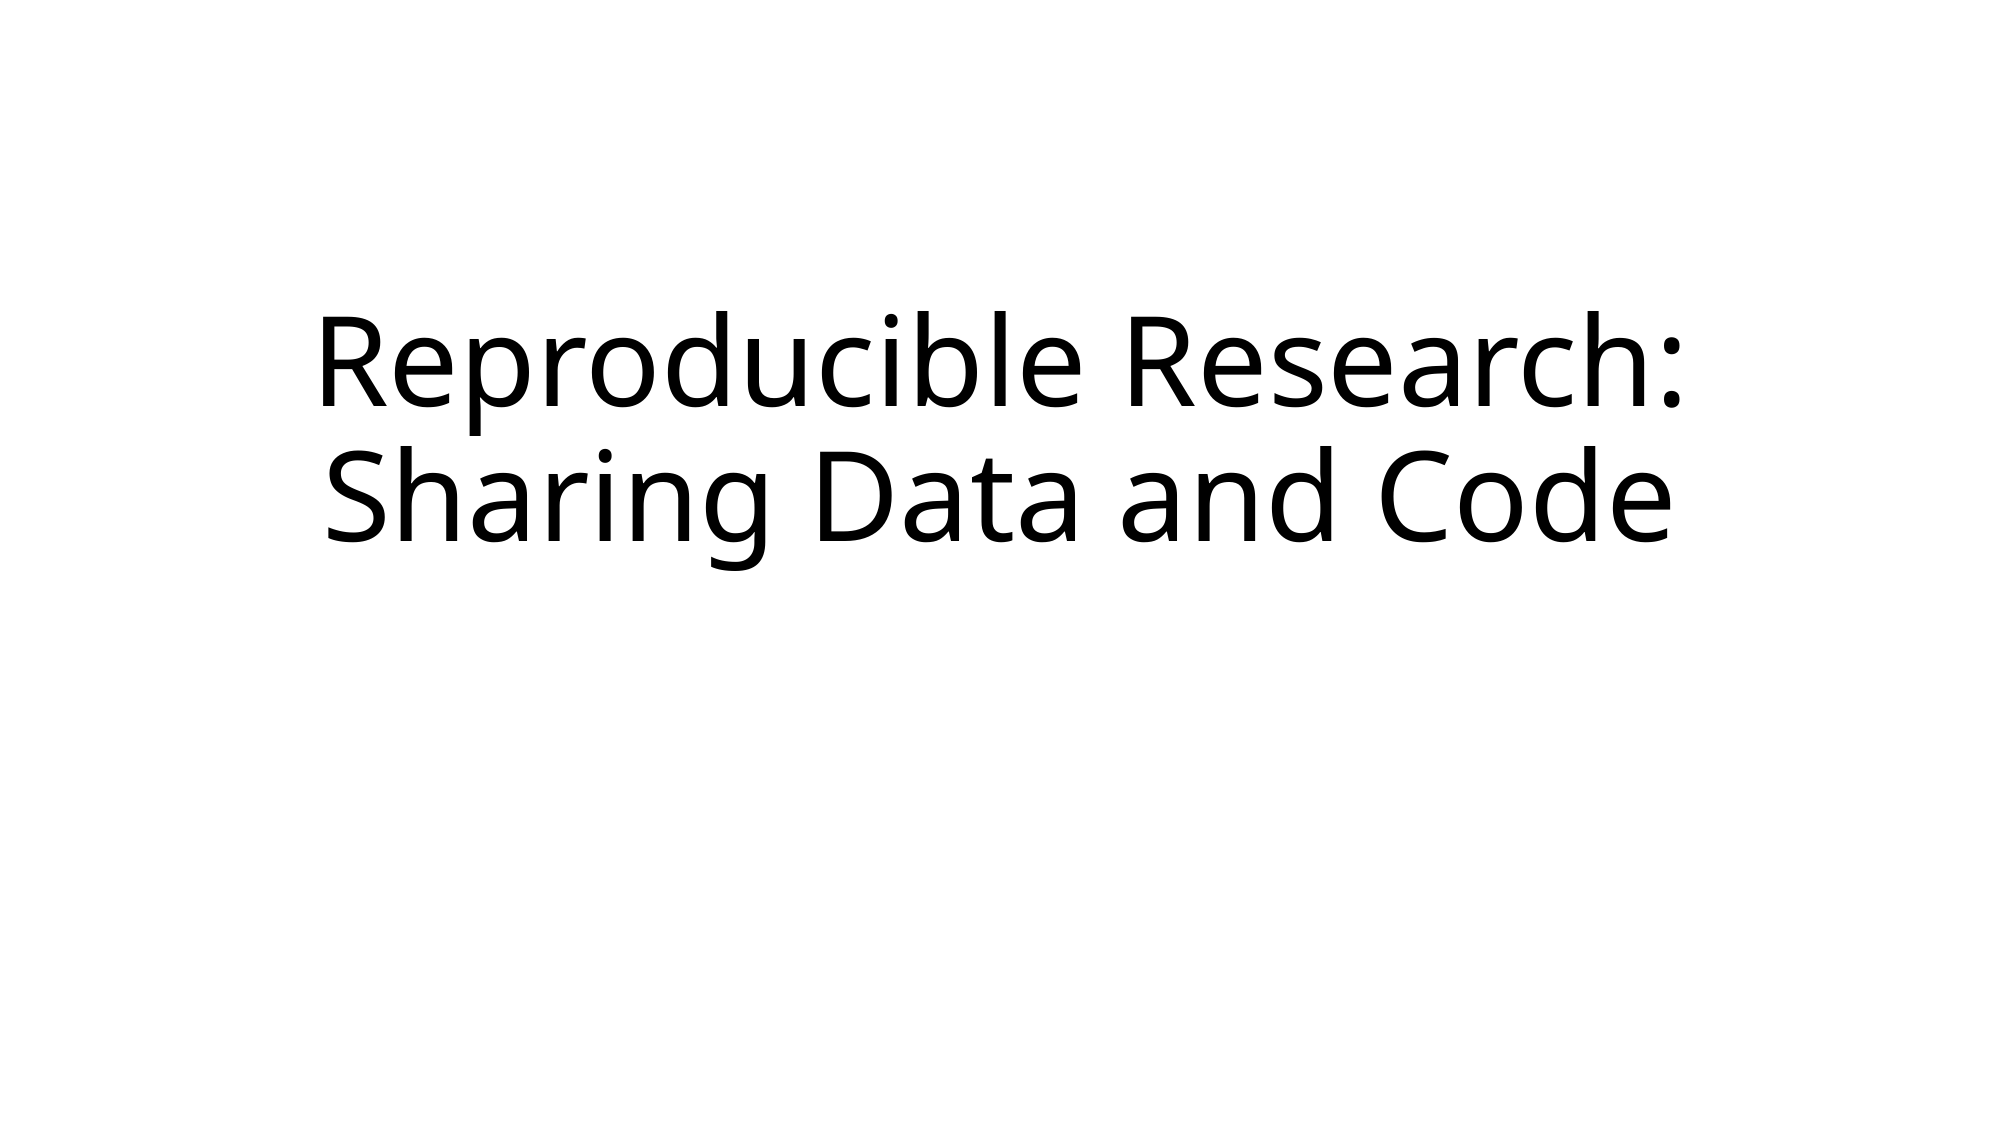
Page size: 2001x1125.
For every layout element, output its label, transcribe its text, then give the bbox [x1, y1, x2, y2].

title Reproducible Research: Sharing Data and Code [249, 184, 1750, 576]
